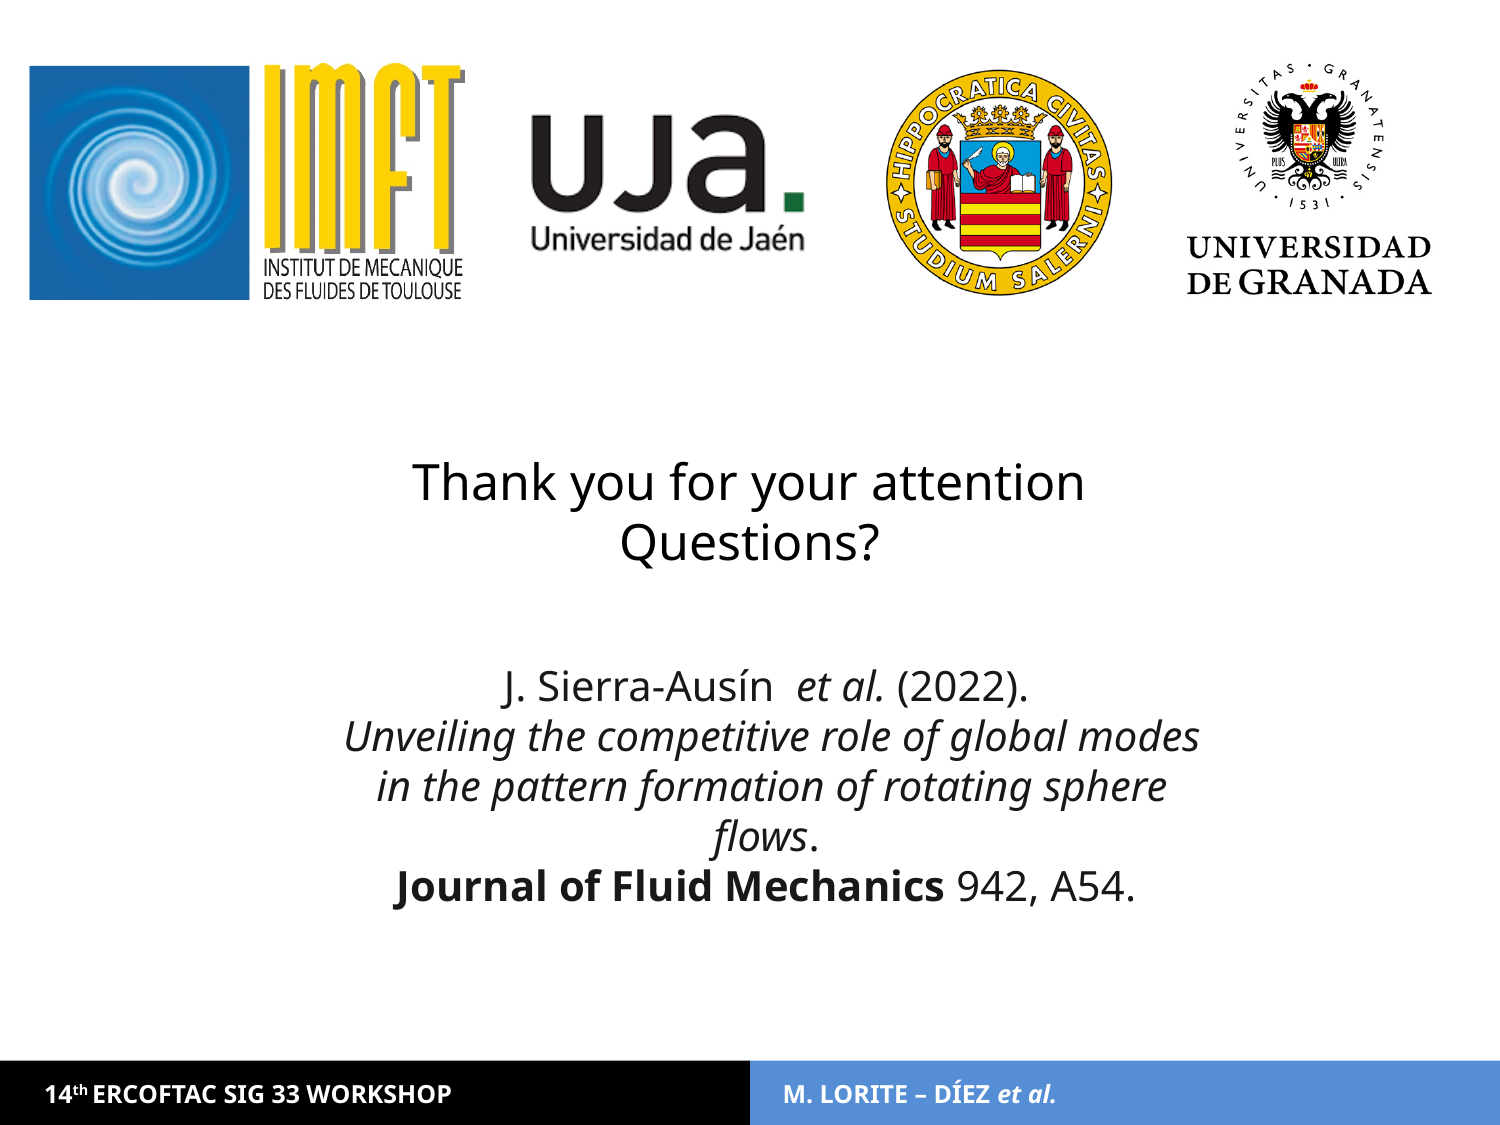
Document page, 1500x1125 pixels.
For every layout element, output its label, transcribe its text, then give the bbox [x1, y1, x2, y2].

text_box M. LORITE – DÍEZ et al. [768, 1070, 1164, 1116]
picture [1170, 46, 1443, 318]
text_box J. Sierra-Ausín et al. (2022). Unveiling the competitive role of global modes in the pattern formation of rotating sphere flows. Journal of Fluid Mechanics 942, A54. [306, 651, 1238, 805]
text_box 14th ERCOFTAC SIG 33 WORKSHOP [29, 1070, 585, 1116]
picture [880, 63, 1117, 301]
picture [518, 93, 827, 270]
picture [29, 63, 465, 301]
text_box Thank you for your attention Questions? [397, 442, 1102, 578]
text_box [0, 1059, 748, 1125]
text_box [748, 1059, 1500, 1125]
